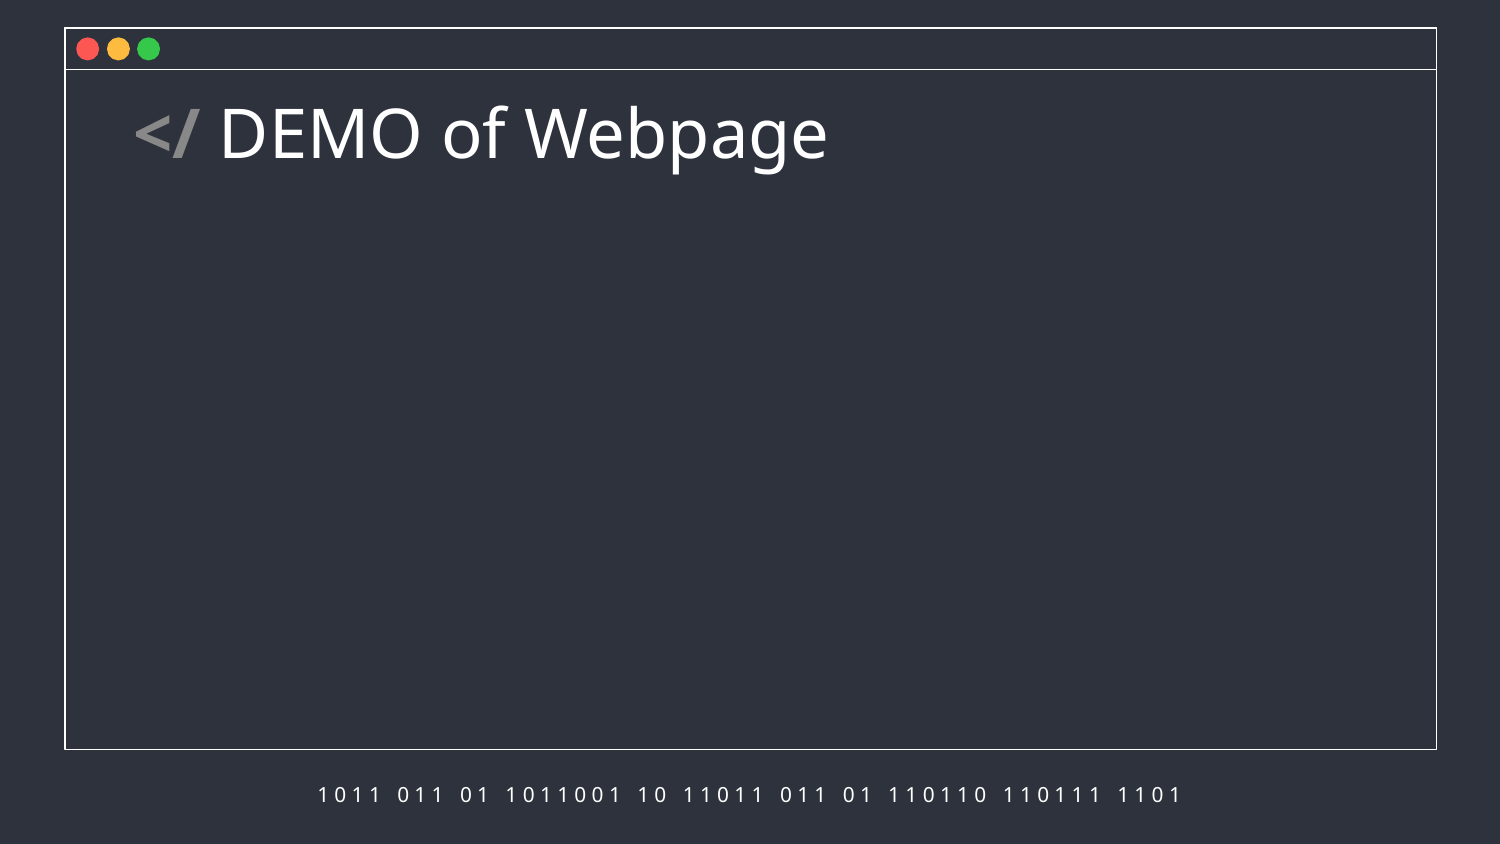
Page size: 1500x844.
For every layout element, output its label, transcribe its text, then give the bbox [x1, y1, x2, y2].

title </ DEMO of Webpage [118, 75, 1382, 170]
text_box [78, 39, 159, 59]
